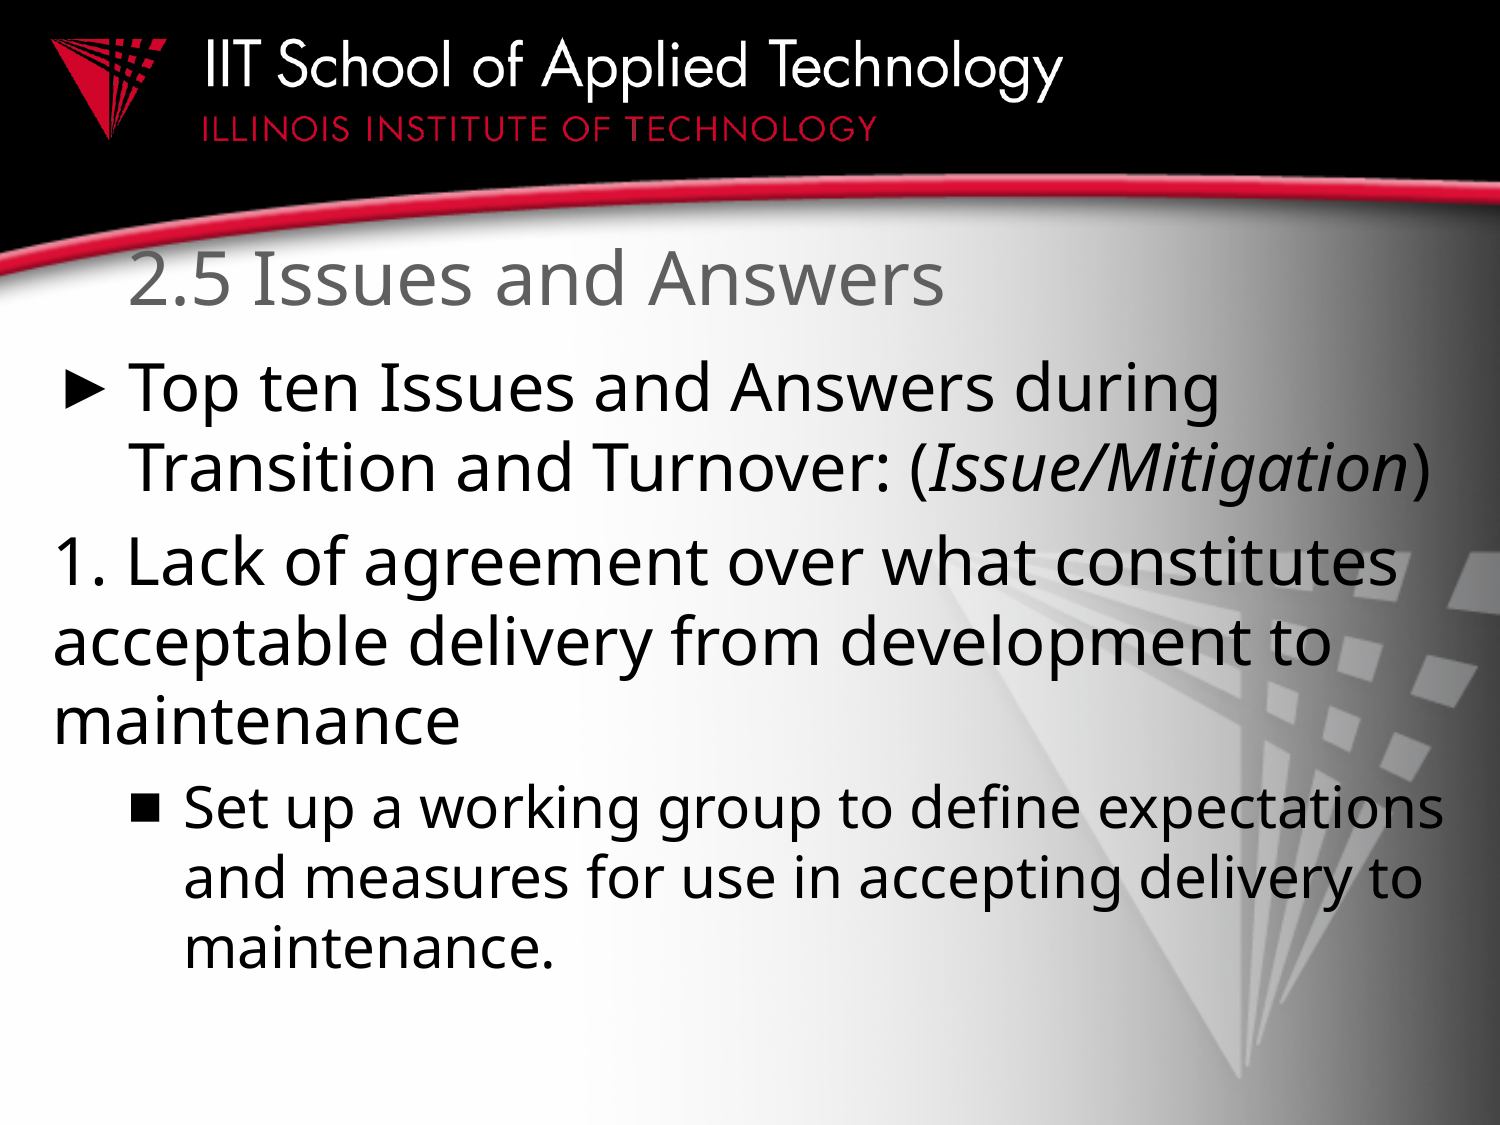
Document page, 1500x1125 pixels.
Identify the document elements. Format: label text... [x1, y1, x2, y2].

list Top ten Issues and Answers during Transition and Turnover: (Issue/Mitigation) 1. Lack of agreement over what constitutes acceptable delivery from development to maintenance Set up a working group to define expectations and measures for use in accepting delivery to maintenance. [37, 337, 1476, 1101]
picture [0, 0, 1500, 1125]
title 2.5 Issues and Answers [112, 212, 1388, 337]
